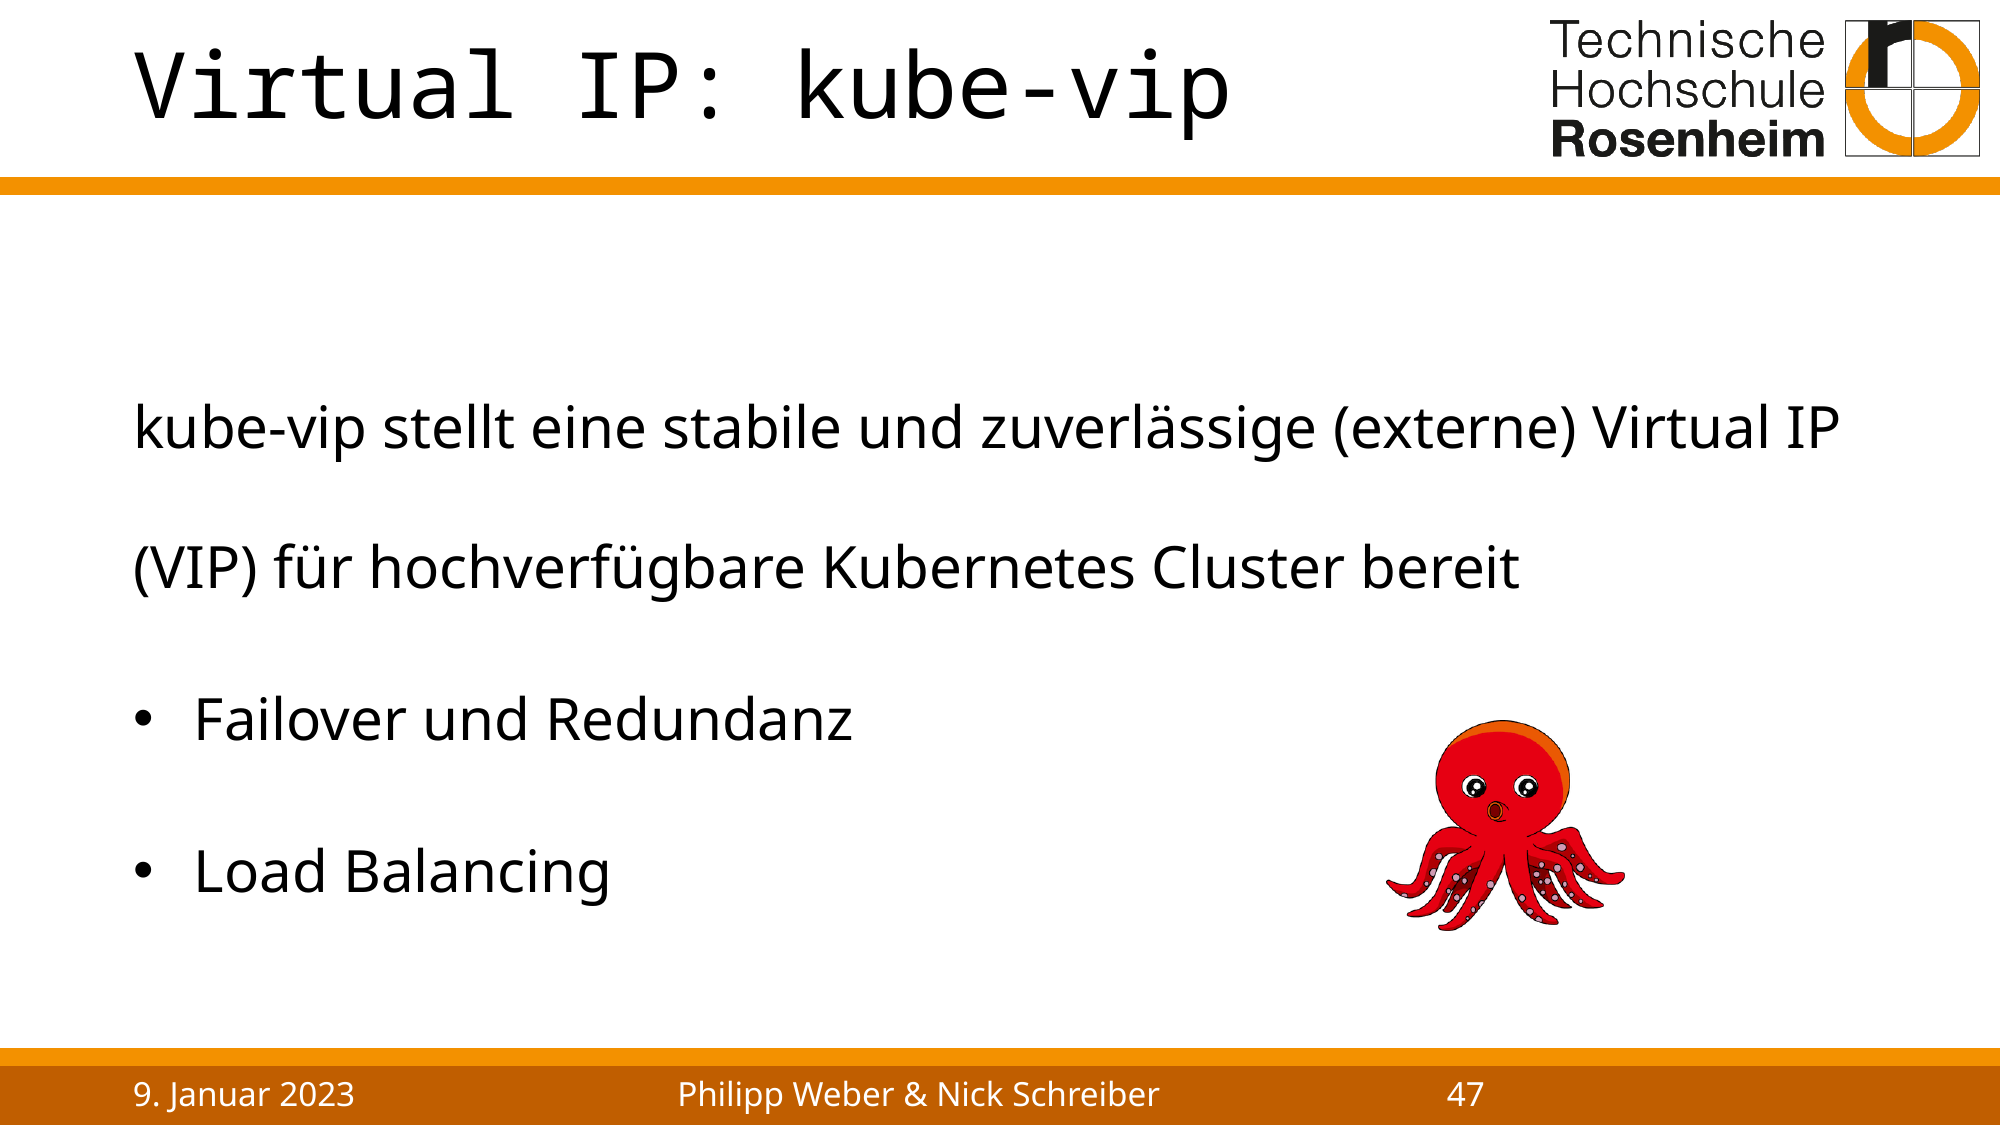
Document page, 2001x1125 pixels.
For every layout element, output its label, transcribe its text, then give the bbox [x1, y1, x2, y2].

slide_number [118, 1065, 569, 1125]
picture [1550, 20, 1980, 157]
title Virtual IP: kube-vip [118, 0, 1530, 178]
footer Philipp Weber & Nick Schreiber [662, 1065, 1338, 1125]
list kube-vip stellt eine stabile und zuverlässige (externe) Virtual IP (VIP) für hochverfügbare Kubernetes Cluster bereit Failover und Redundanz Load Balancing [118, 312, 1883, 931]
picture [1386, 720, 1625, 931]
slide_number 47 [1432, 1065, 1883, 1125]
